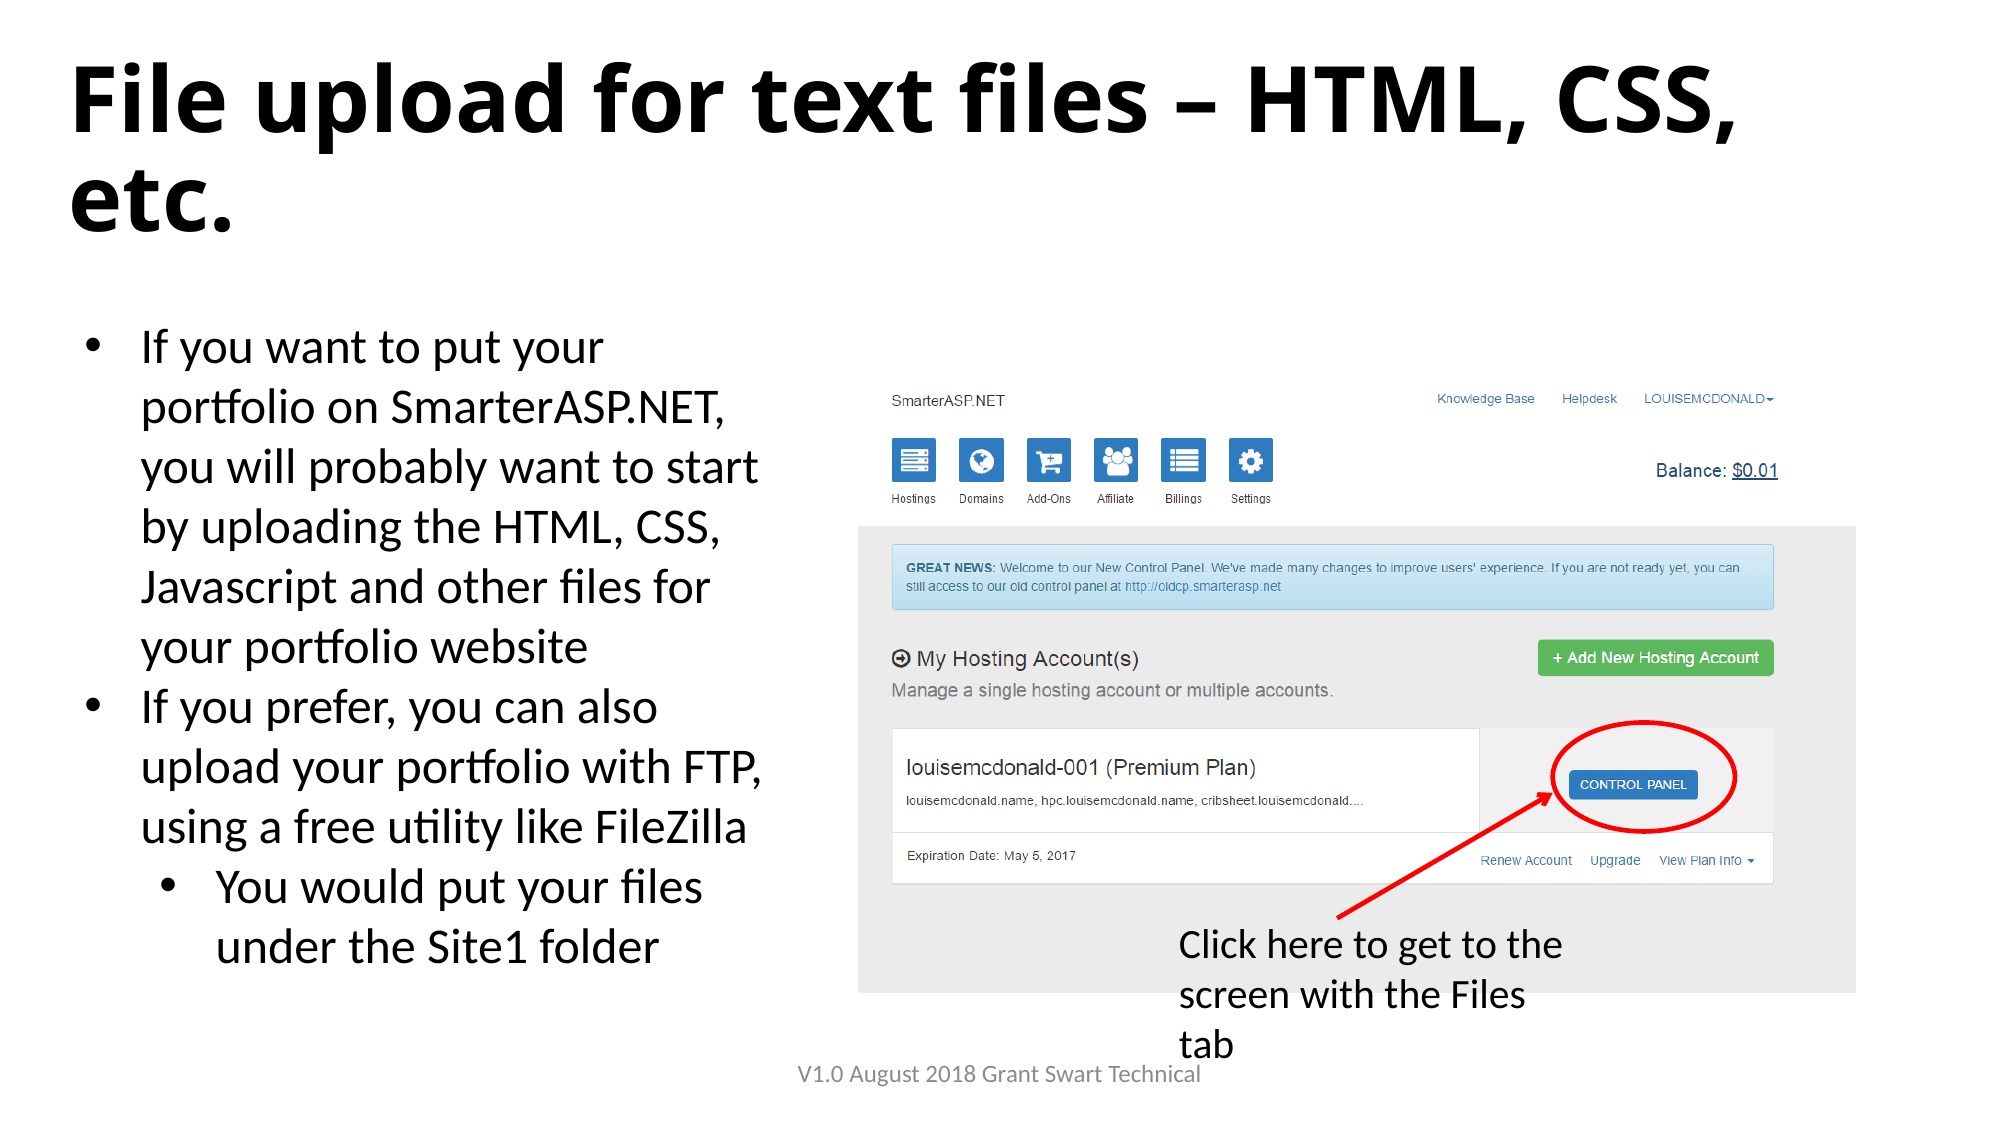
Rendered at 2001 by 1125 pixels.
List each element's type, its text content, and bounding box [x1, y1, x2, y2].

footer V1.0 August 2018 Grant Swart Technical [662, 1042, 1338, 1103]
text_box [1337, 792, 1553, 919]
text_box If you want to put your portfolio on SmarterASP.NET, you will probably want to start by uploading the HTML, CSS, Javascript and other files for your portfolio website If you prefer, you can also upload your portfolio with FTP, using a free utility like FileZilla You would put your files under the Site1 folder [69, 306, 797, 982]
picture [858, 378, 1856, 993]
text_box Click here to get to the screen with the Files tab [1164, 993, 1583, 1075]
title File upload for text files – HTML, CSS, etc. [53, 43, 1779, 261]
